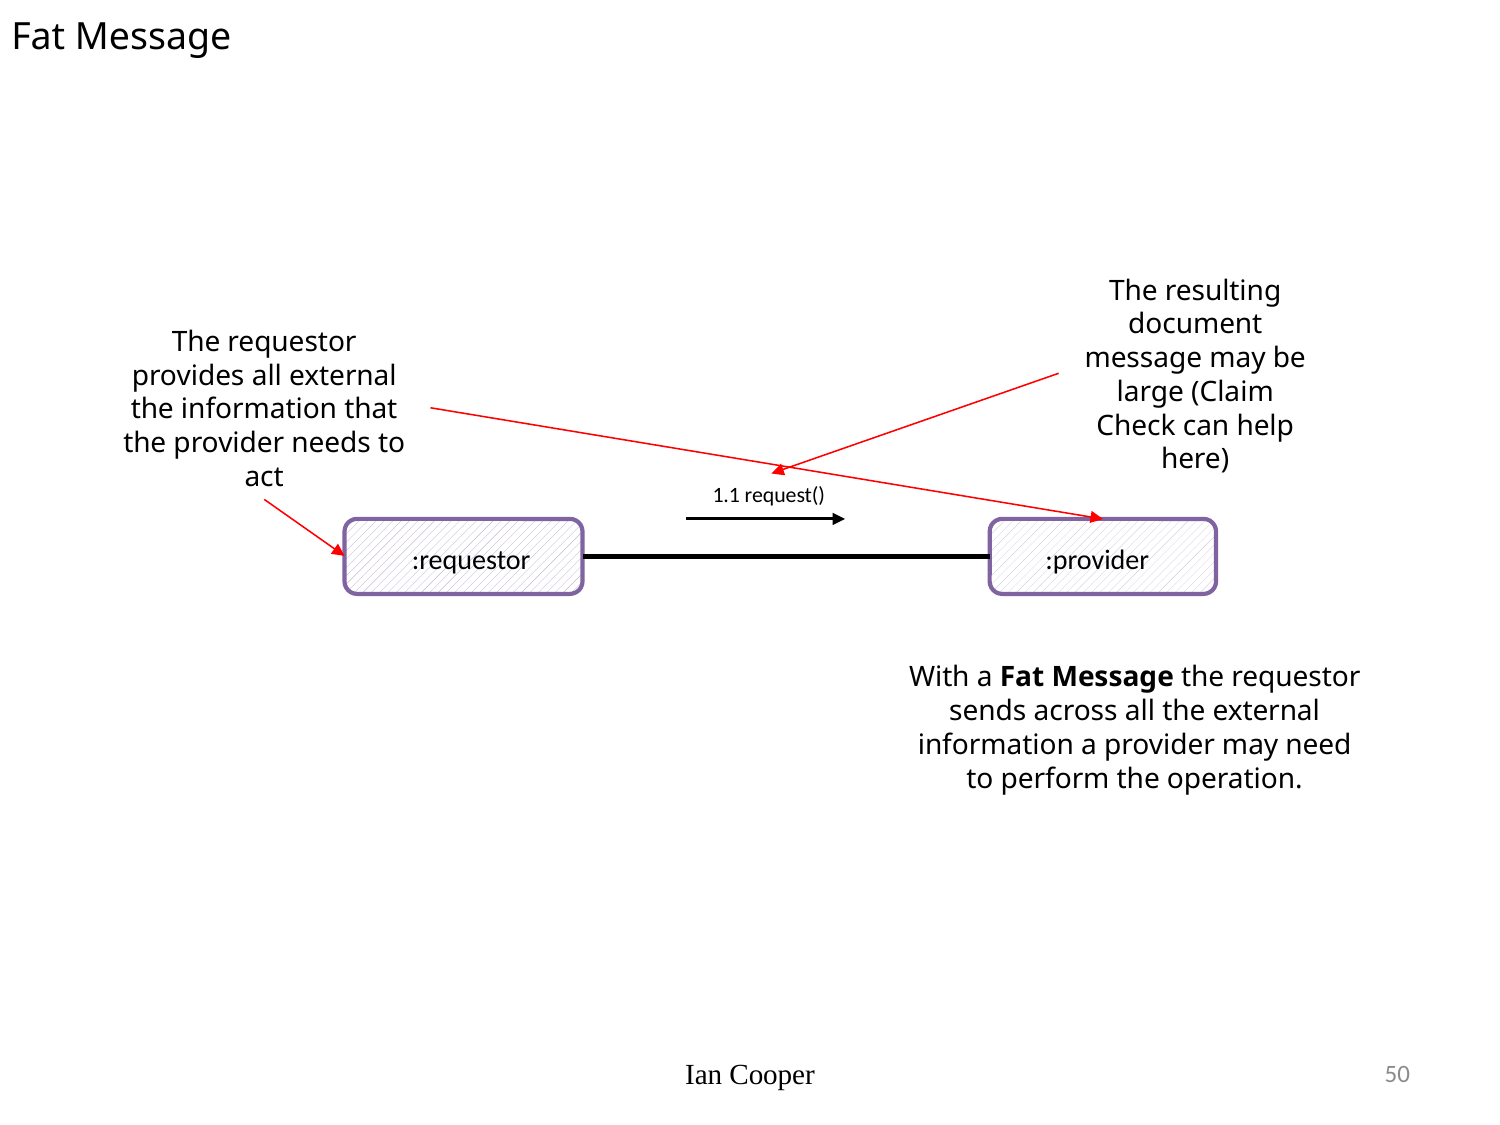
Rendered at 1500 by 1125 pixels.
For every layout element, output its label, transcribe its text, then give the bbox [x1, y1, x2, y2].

text_box [987, 516, 1219, 597]
text_box :provider [1030, 533, 1176, 583]
text_box :requestor [397, 533, 561, 583]
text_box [264, 467, 345, 557]
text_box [771, 357, 1059, 474]
slide_number 50 [1074, 1042, 1425, 1103]
footer Ian Cooper [512, 1042, 988, 1103]
text_box The resulting document message may be large (Claim Check can help here) [1058, 264, 1332, 482]
text_box The requestor provides all external the information that the provider needs to act [98, 316, 431, 500]
text_box [342, 516, 585, 597]
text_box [430, 391, 1104, 520]
text_box Fat Message [0, 0, 1500, 69]
text_box With a Fat Message the requestor sends across all the external information a provider may need to perform the operation. [888, 651, 1382, 802]
